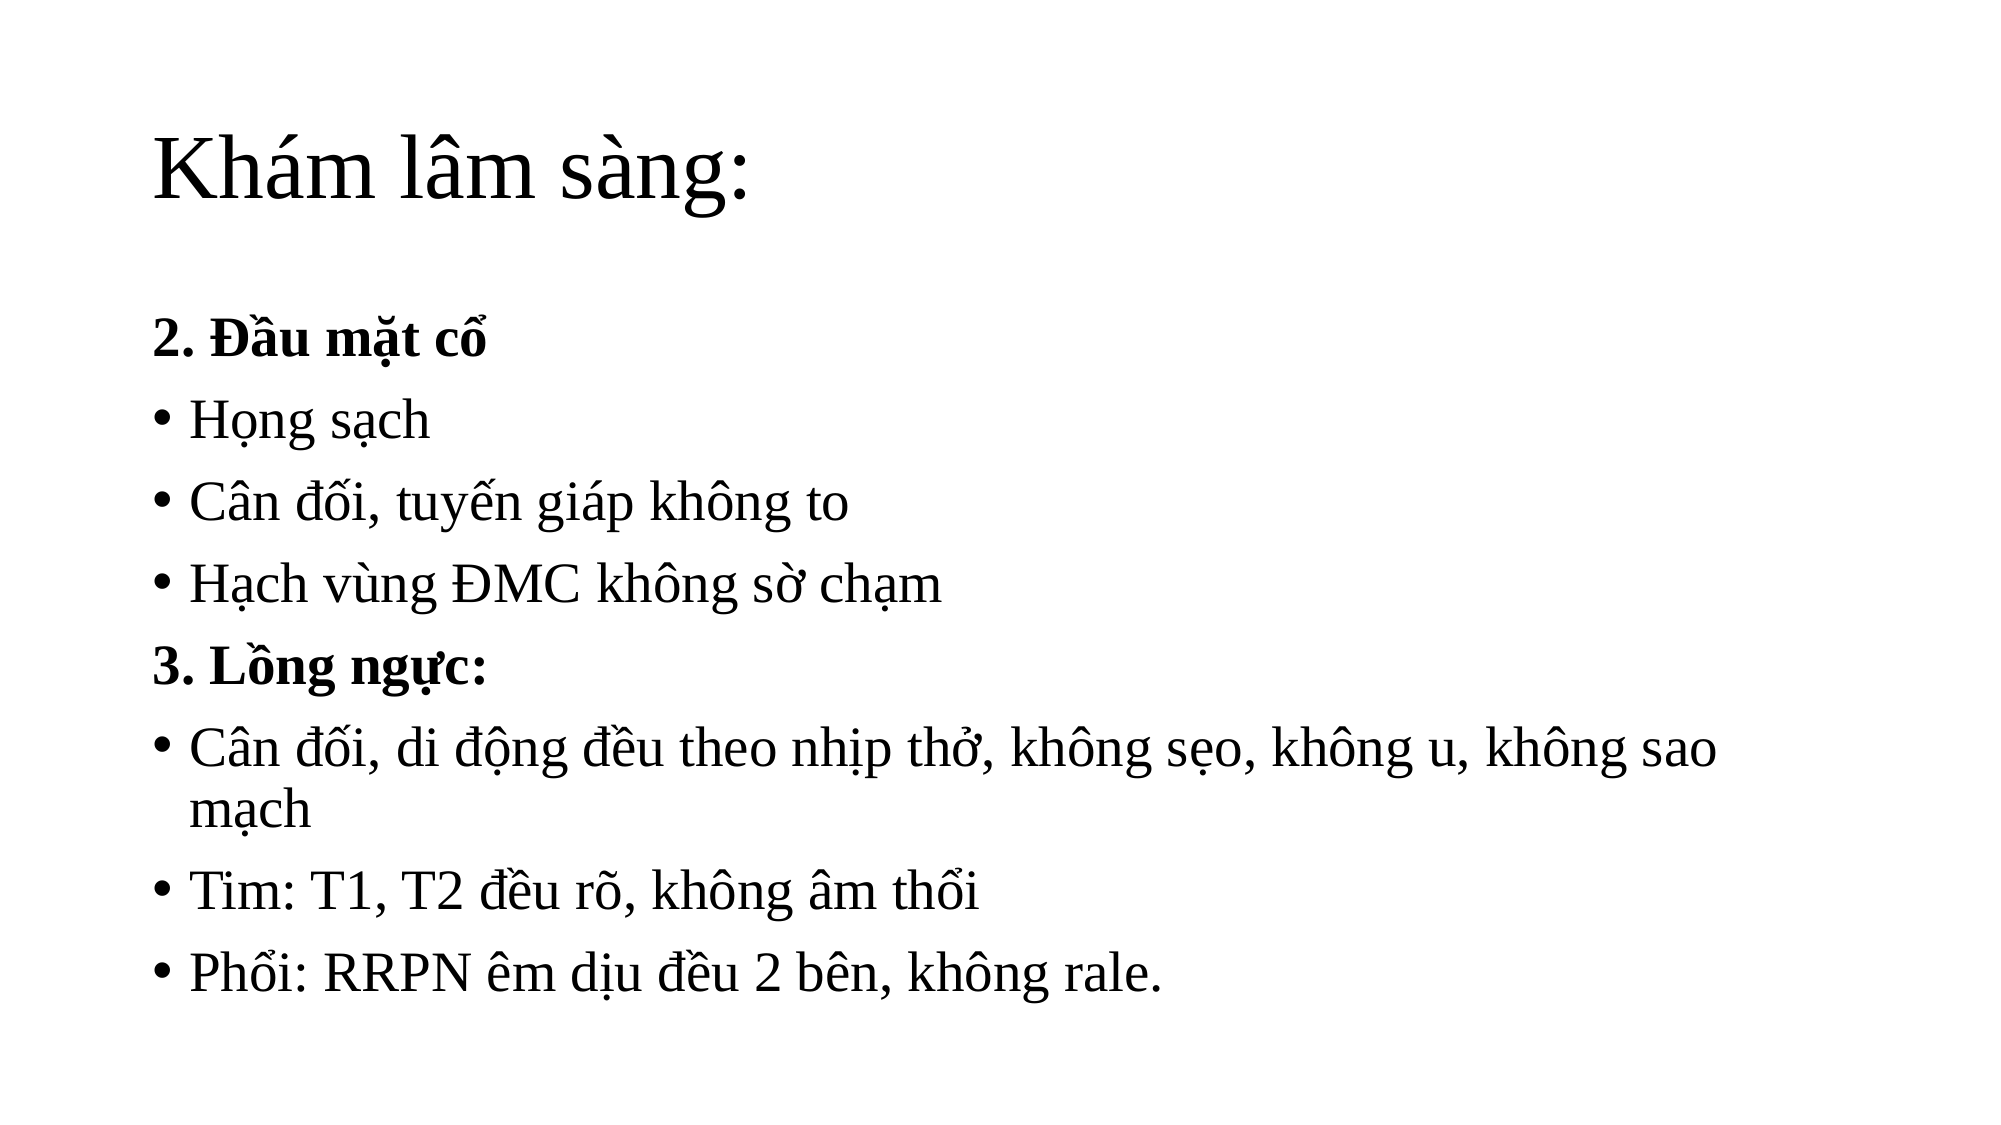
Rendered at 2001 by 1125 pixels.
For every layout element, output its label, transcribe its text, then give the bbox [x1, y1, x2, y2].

list 2. Đầu mặt cổ Họng sạch Cân đối, tuyến giáp không to Hạch vùng ĐMC không sờ chạm 3. Lồng ngực: Cân đối, di động đều theo nhịp thở, không sẹo, không u, không sao mạch Tim: T1, T2 đều rõ, không âm thổi Phổi: RRPN êm dịu đều 2 bên, không rale. [137, 299, 1863, 1014]
title Khám lâm sàng: [137, 59, 1863, 278]
